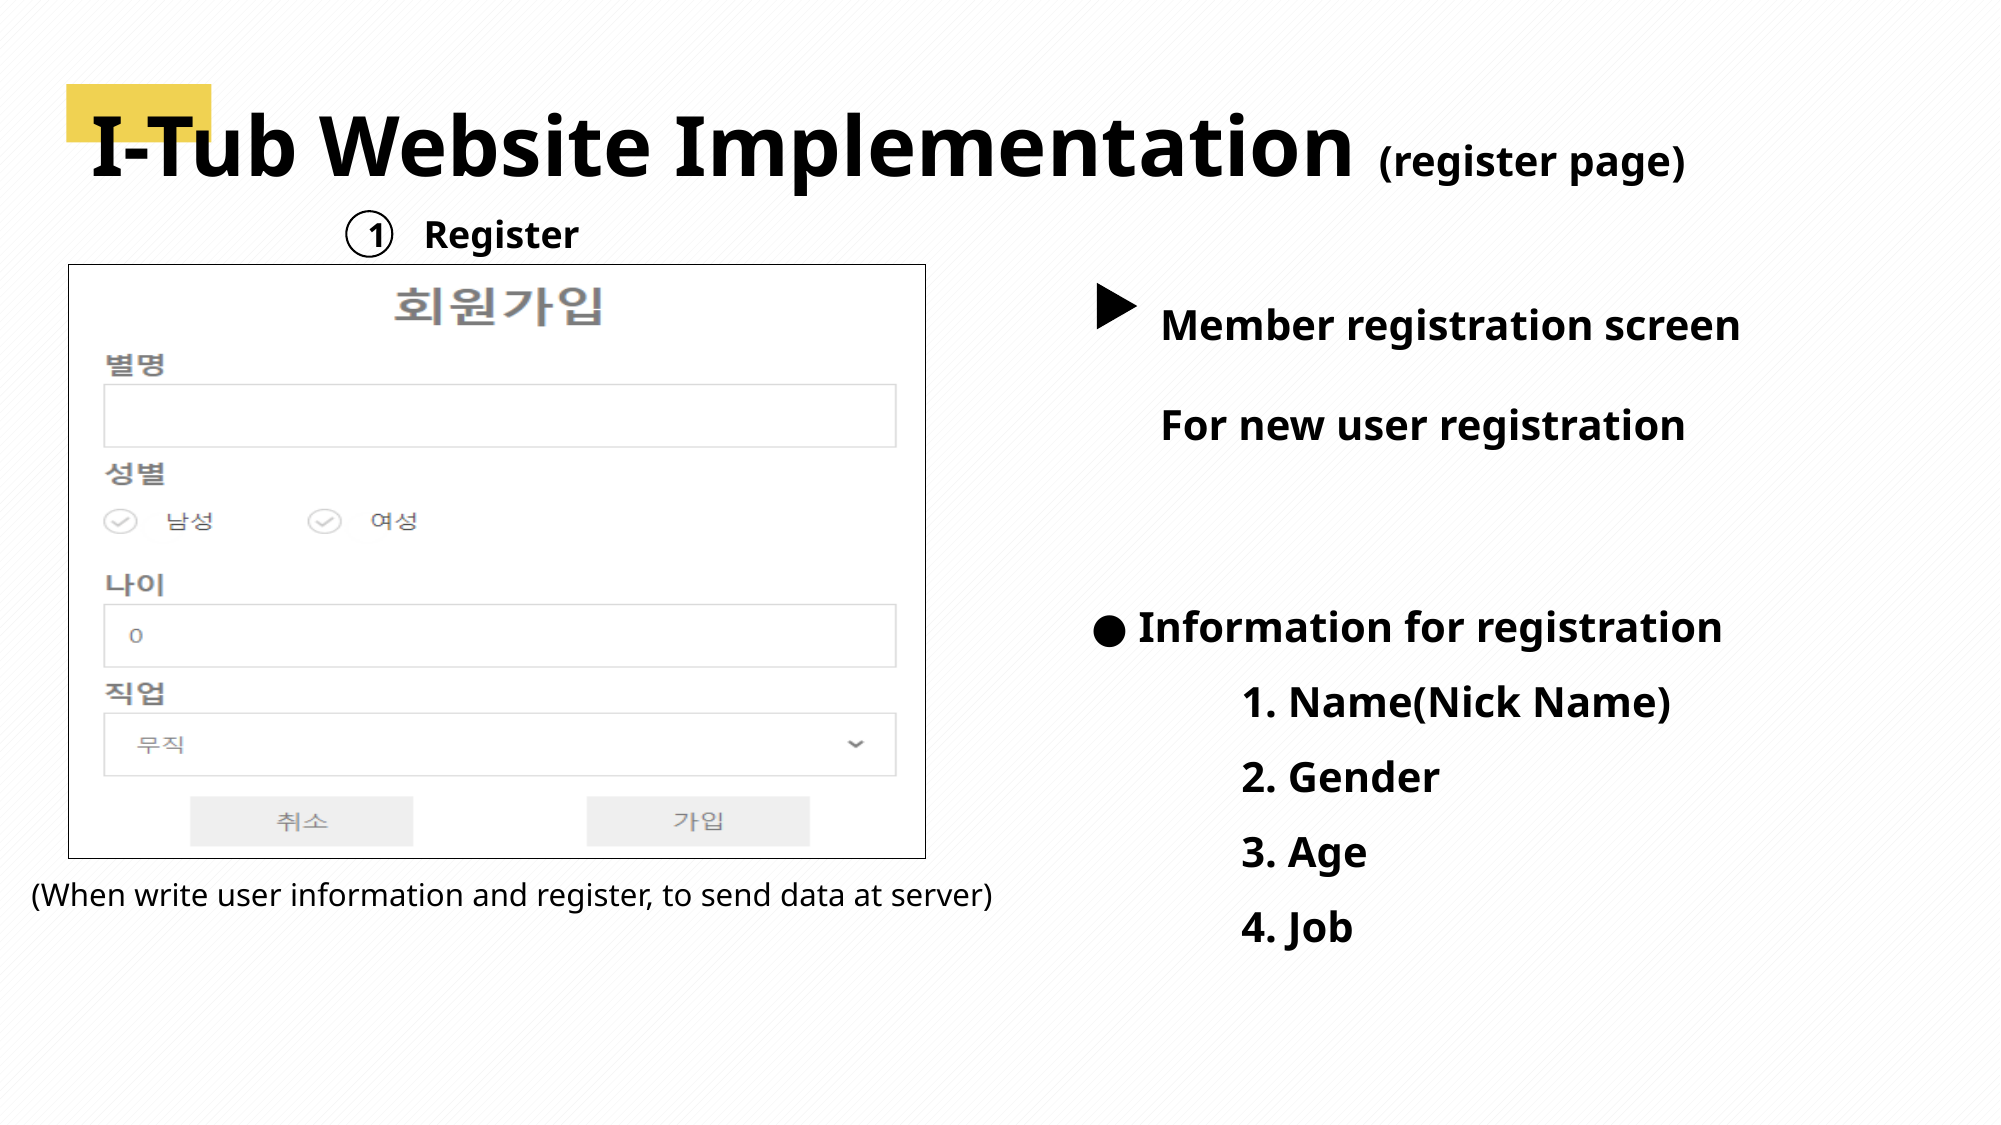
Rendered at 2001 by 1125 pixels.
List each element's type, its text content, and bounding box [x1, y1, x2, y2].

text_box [307, 203, 687, 264]
text_box ● Information for registration 1. Name(Nick Name) 2. Gender 3. Age 4. Job [1076, 568, 2000, 958]
text_box (When write user information and register, to send data at server) [16, 867, 1240, 921]
picture [68, 264, 926, 859]
text_box [1095, 281, 1140, 332]
text_box [65, 83, 213, 143]
text_box Member registration screen For new user registration [1145, 241, 1854, 457]
text_box I-Tub Website Implementation (register page) [76, 85, 1724, 201]
